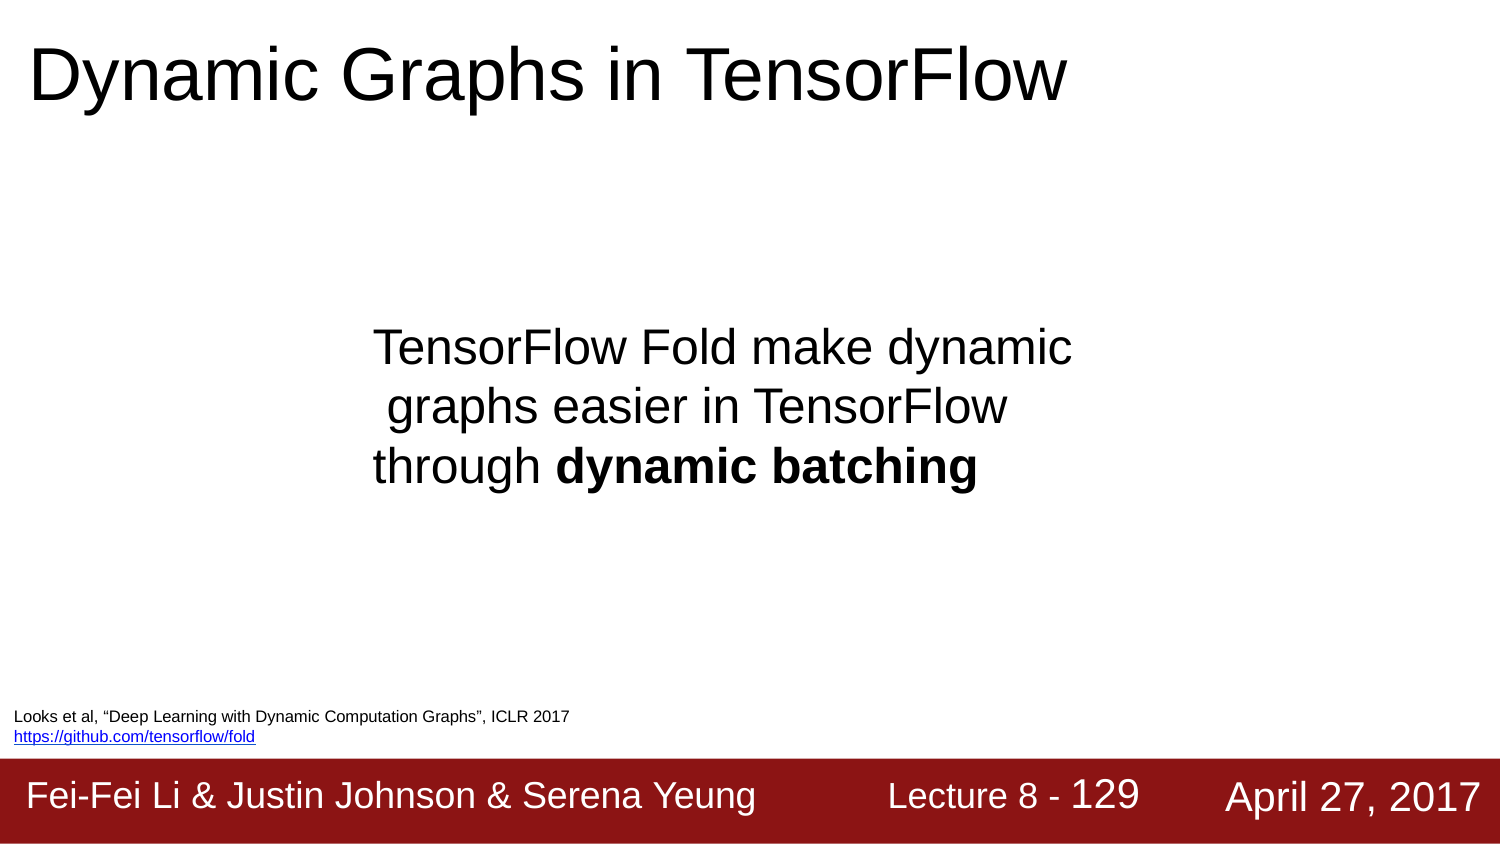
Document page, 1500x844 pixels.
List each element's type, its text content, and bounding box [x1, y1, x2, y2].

text_box TensorFlow Fold make dynamic graphs easier in TensorFlow through dynamic batching [370, 310, 1083, 493]
text_box Dynamic Graphs in TensorFlow [26, 23, 1080, 116]
slide_number Fei-Fei Li & Justin Johnson & Serena Yeung [23, 772, 765, 844]
text_box Looks et al, “Deep Learning with Dynamic Computation Graphs”, ICLR 2017 https://github.com/tensorflow/fold [11, 703, 577, 746]
footer April 27, 2017 [1223, 771, 1484, 844]
slide_number Lecture 8 - 129 [885, 771, 1174, 844]
